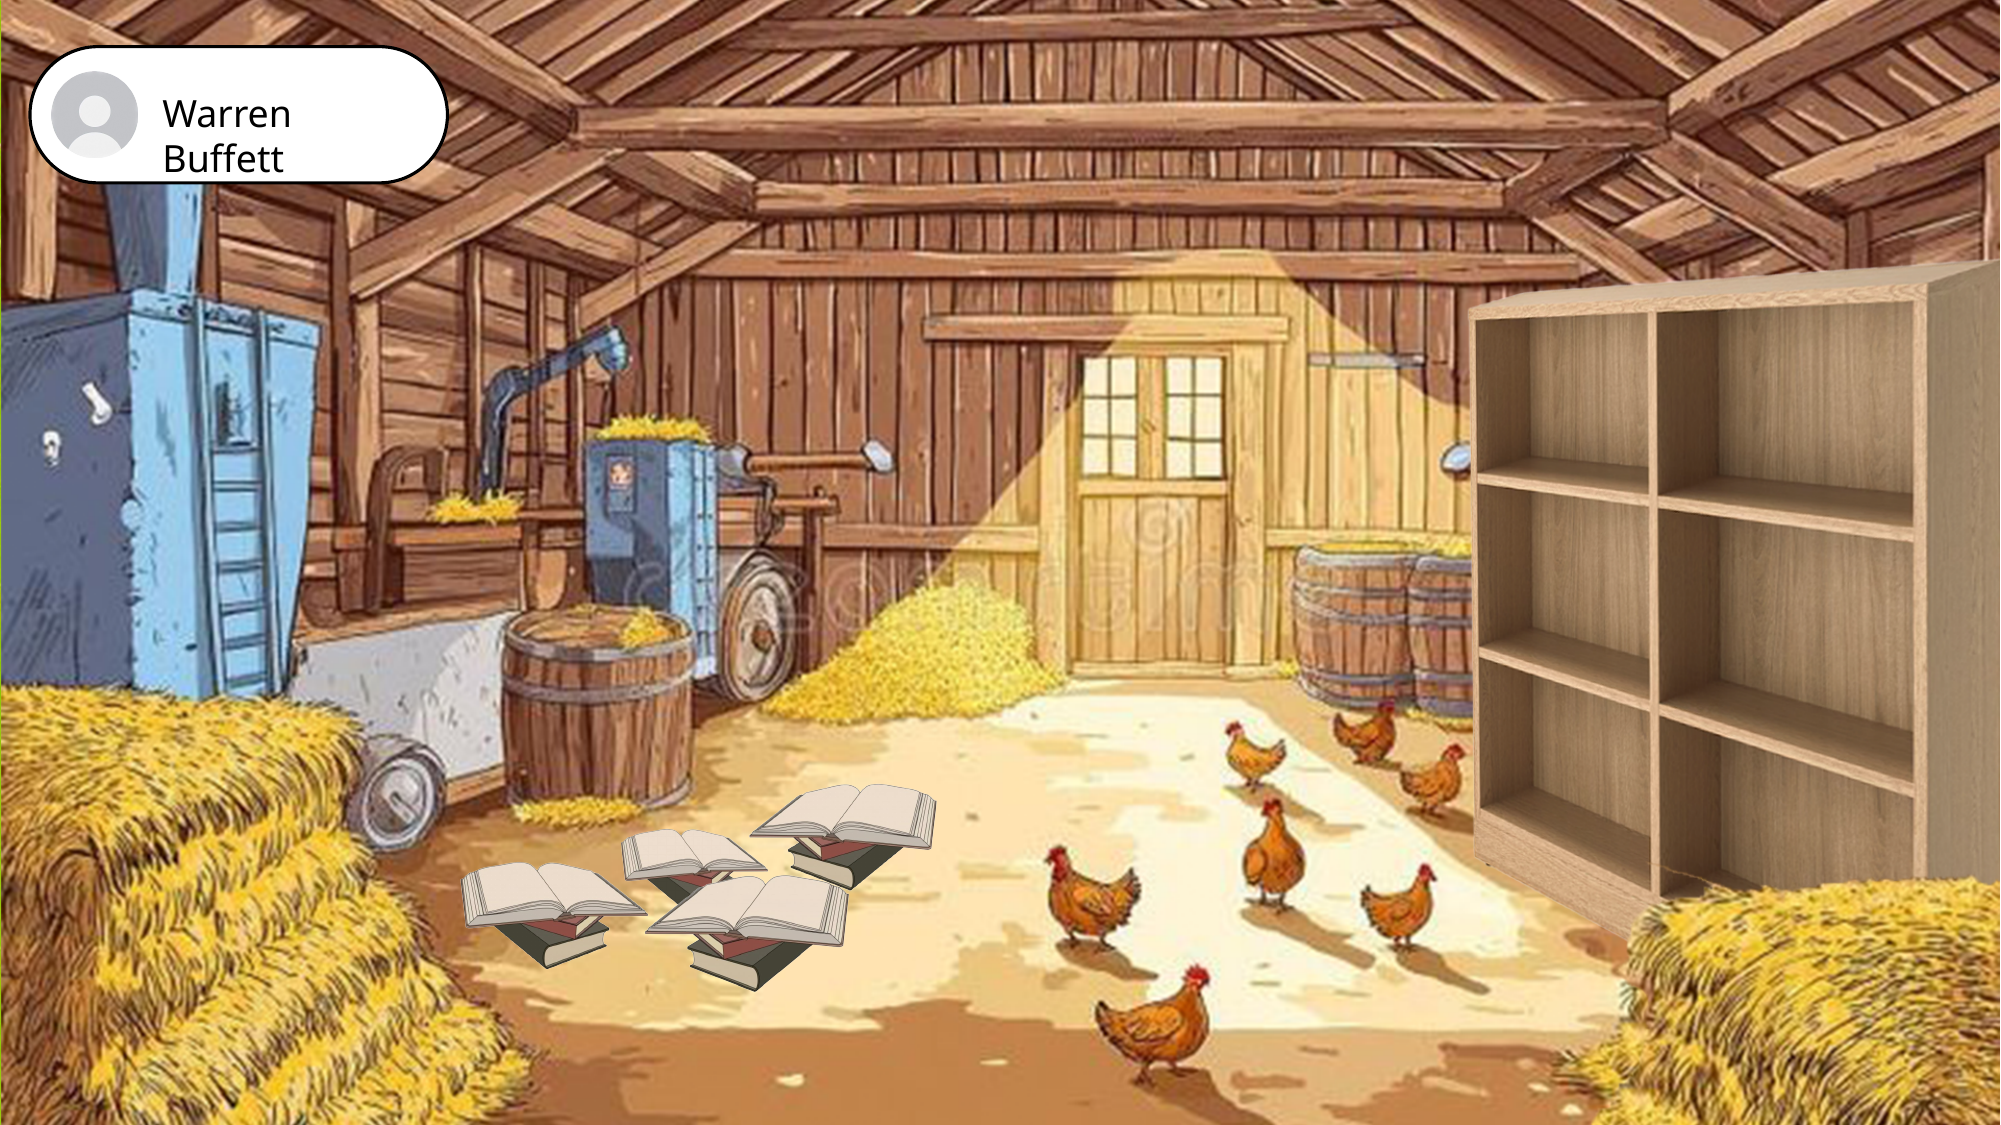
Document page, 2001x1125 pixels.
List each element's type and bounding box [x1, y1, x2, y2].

text_box [0, 0, 2000, 1125]
text_box [29, 46, 448, 184]
